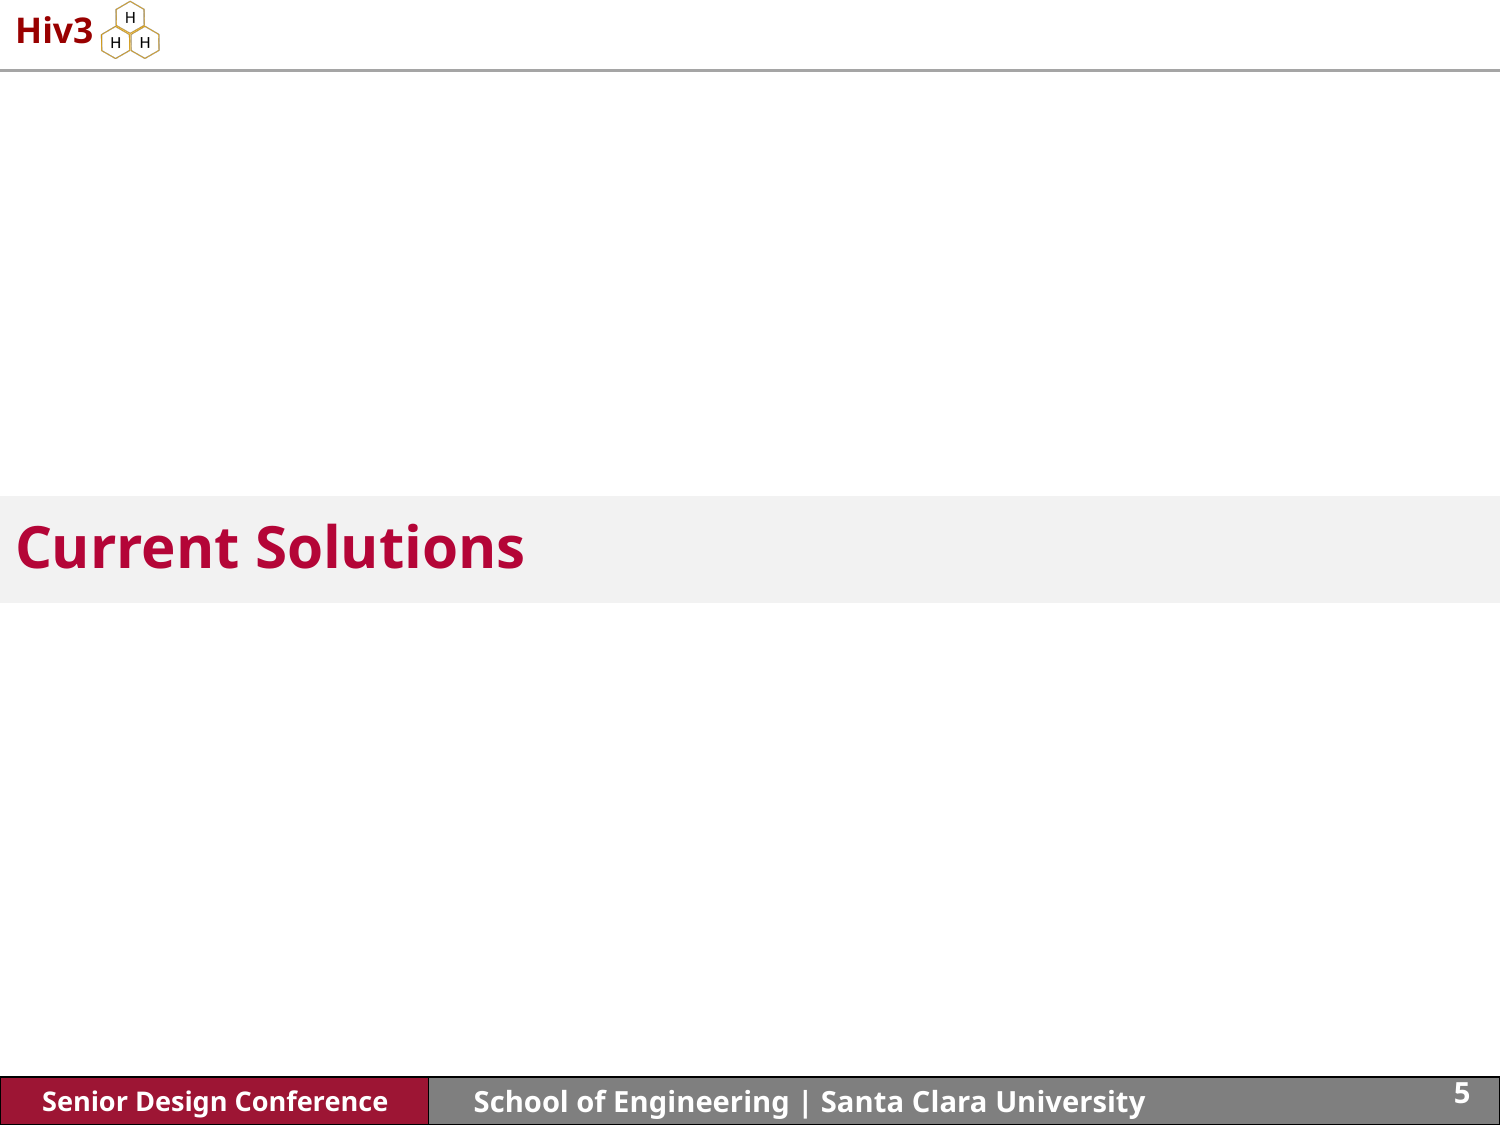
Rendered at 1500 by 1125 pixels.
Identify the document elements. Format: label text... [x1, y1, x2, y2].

picture [0, 0, 507, 84]
title Current Solutions [0, 496, 1500, 603]
